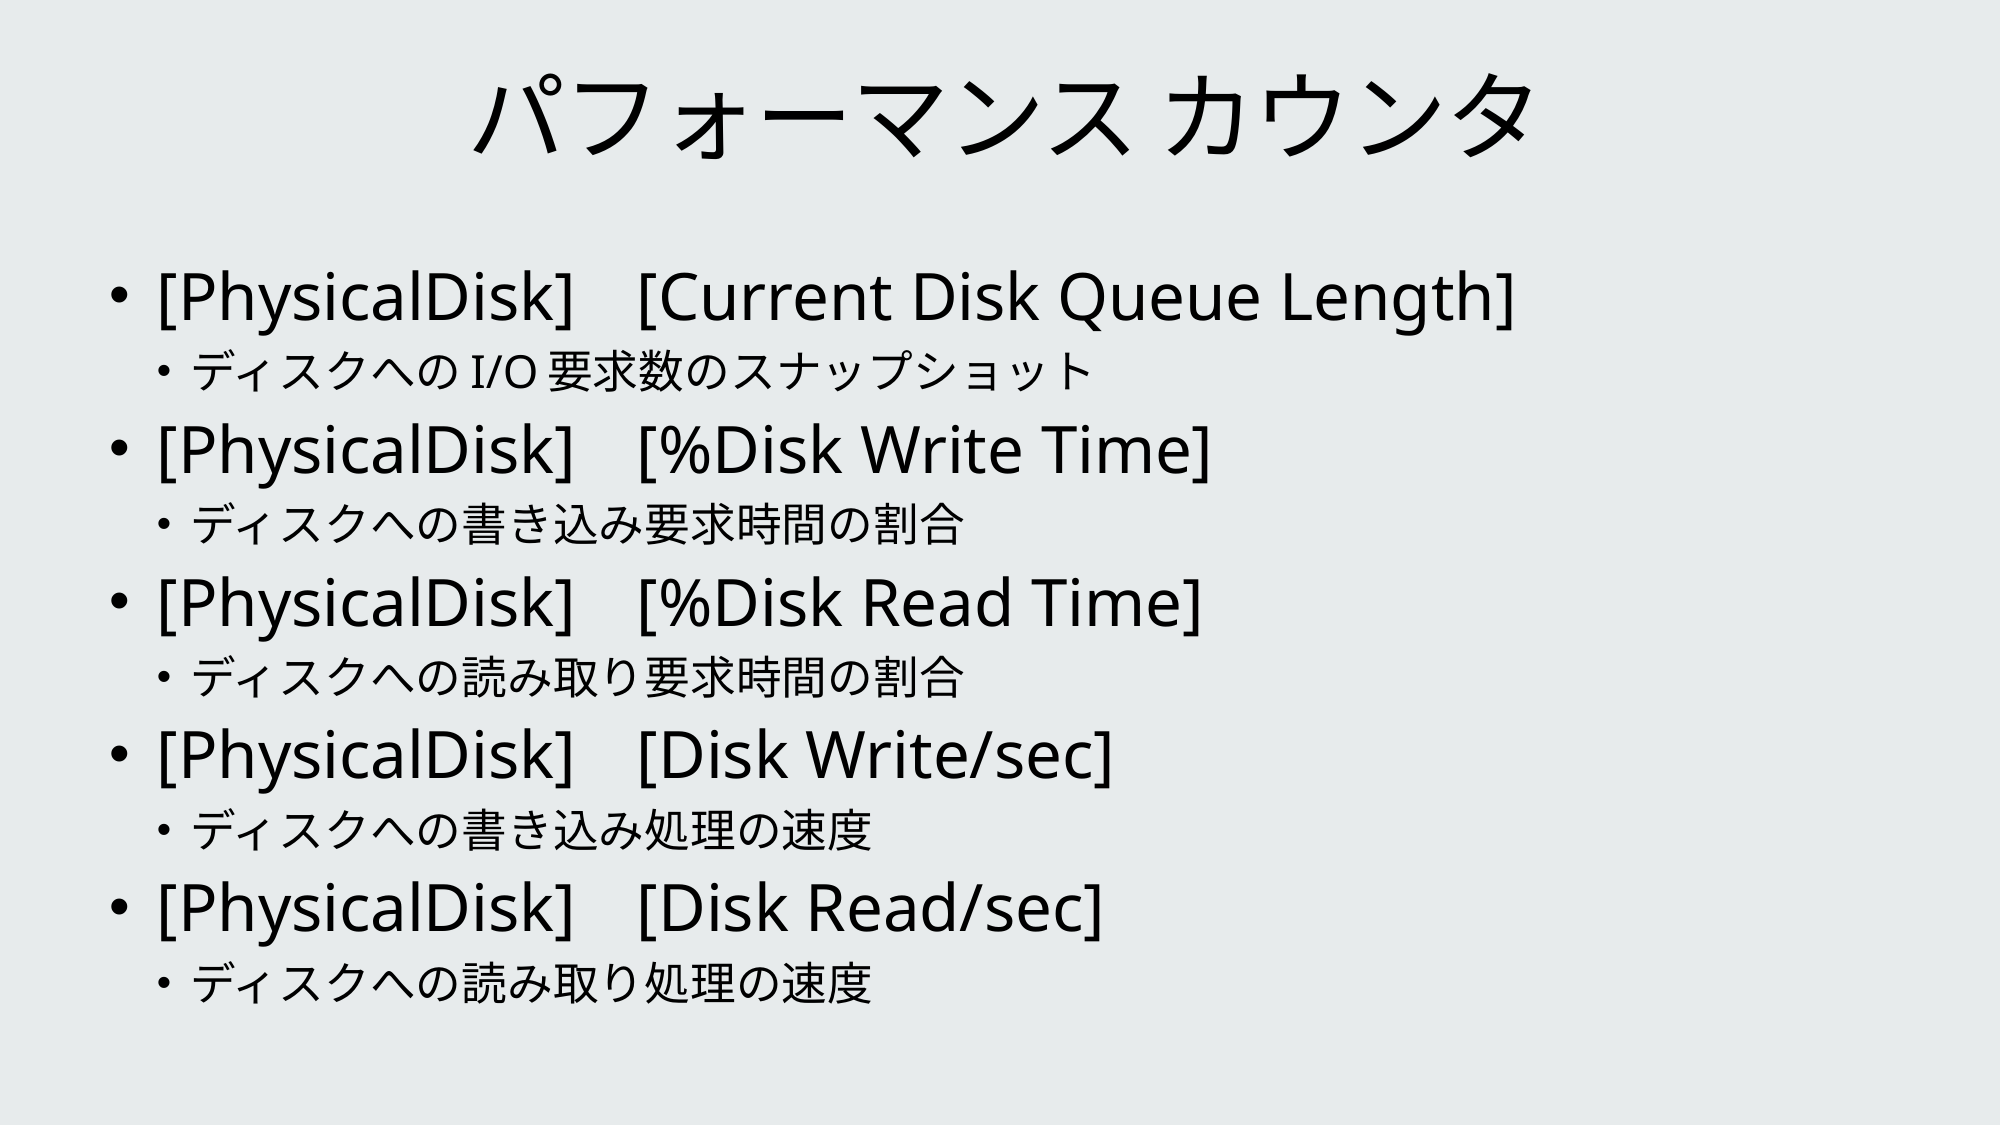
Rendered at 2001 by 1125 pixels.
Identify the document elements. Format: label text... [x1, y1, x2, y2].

list [PhysicalDisk] [Current Disk Queue Length] ディスクへのI/O要求数のスナップショット [PhysicalDisk] [%Disk Write Time] ディスクへの書き込み要求時間の割合 [PhysicalDisk] [%Disk Read Time] ディスクへの読み取り要求時間の割合 [PhysicalDisk] [Disk Write/sec] ディスクへの書き込み処理の速度 [PhysicalDisk] [Disk Read/sec] ディスクへの読み取り処理の速度 [85, 240, 1916, 1032]
title パフォーマンス カウンタ [45, 47, 1966, 196]
